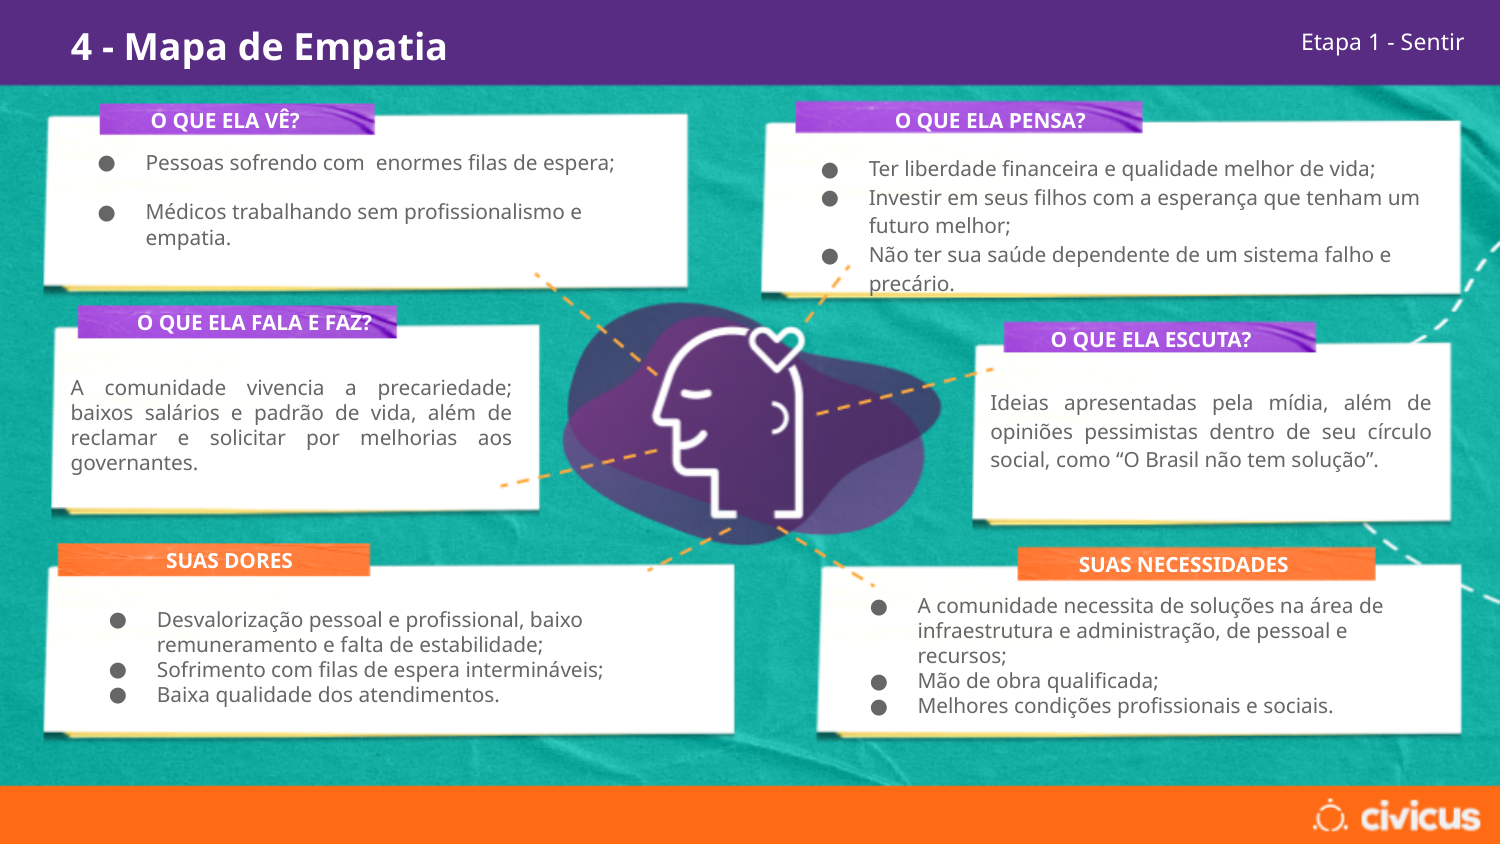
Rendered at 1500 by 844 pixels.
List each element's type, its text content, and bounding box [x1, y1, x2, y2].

text_box Etapa 1 - Sentir [928, 12, 1480, 75]
picture [0, 0, 1500, 844]
text_box SUAS DORES [66, 532, 308, 574]
text_box Desvalorização pessoal e profissional, baixo remuneramento e falta de estabilidade; Sofrimento com filas de espera intermináveis; Baixa qualidade dos atendimentos. [66, 591, 729, 731]
text_box O QUE ELA ESCUTA? [1035, 311, 1352, 354]
text_box A comunidade necessita de soluções na área de infraestrutura e administração, de pessoal e recursos; Mão de obra qualificada; Melhores condições profissionais e sociais. [827, 578, 1453, 717]
text_box Pessoas sofrendo com enormes filas de espera; Médicos trabalhando sem profissionalismo e empatia. [55, 134, 681, 284]
text_box O QUE ELA PENSA? [769, 92, 1101, 135]
text_box A comunidade vivencia a precariedade; baixos salários e padrão de vida, além de reclamar e solicitar por melhorias aos governantes. [55, 359, 527, 509]
title 4 - Mapa de Empatia [55, 8, 966, 64]
text_box Ter liberdade financeira e qualidade melhor de vida; Investir em seus filhos com a esperança que tenham um futuro melhor; Não ter sua saúde dependente de um sistema falho e precário. [778, 140, 1447, 290]
text_box O QUE ELA VÊ? [135, 92, 364, 135]
text_box SUAS NECESSIDADES [1063, 536, 1469, 579]
text_box O QUE ELA FALA E FAZ? [0, 294, 387, 336]
text_box Ideias apresentadas pela mídia, além de opiniões pessimistas dentro de seu círculo social, como “O Brasil não tem solução”. [975, 371, 1447, 497]
